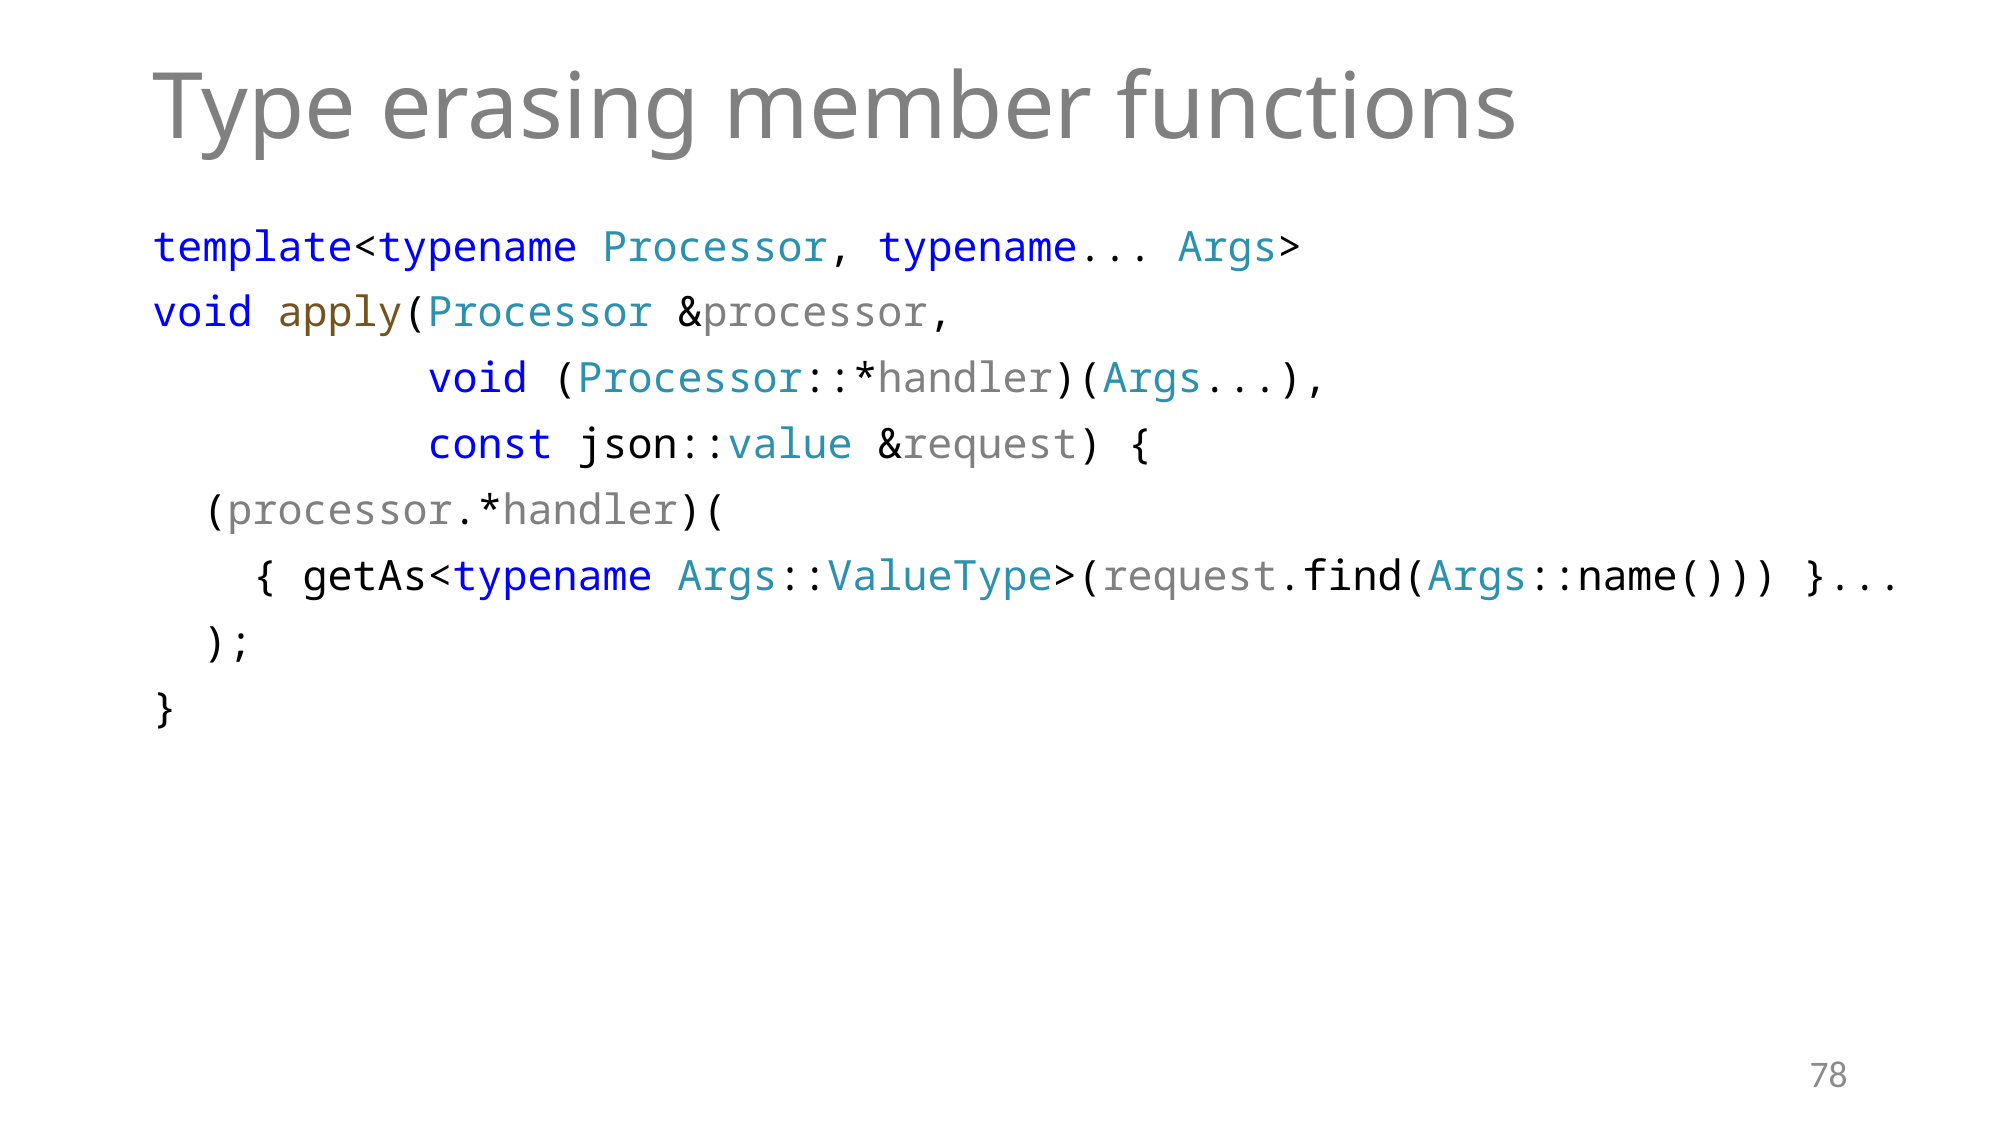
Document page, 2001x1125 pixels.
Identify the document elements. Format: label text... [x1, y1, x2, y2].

list template<typename Processor, typename... Args> void apply(Processor &processor, void (Processor::*handler)(Args...), const json::value &request) { (processor.*handler)( { getAs<typename Args::ValueType>(request.find(Args::name())) }... ); } [137, 217, 2000, 1043]
title Type erasing member functions [137, 0, 1863, 217]
slide_number 78 [1412, 1042, 1863, 1103]
